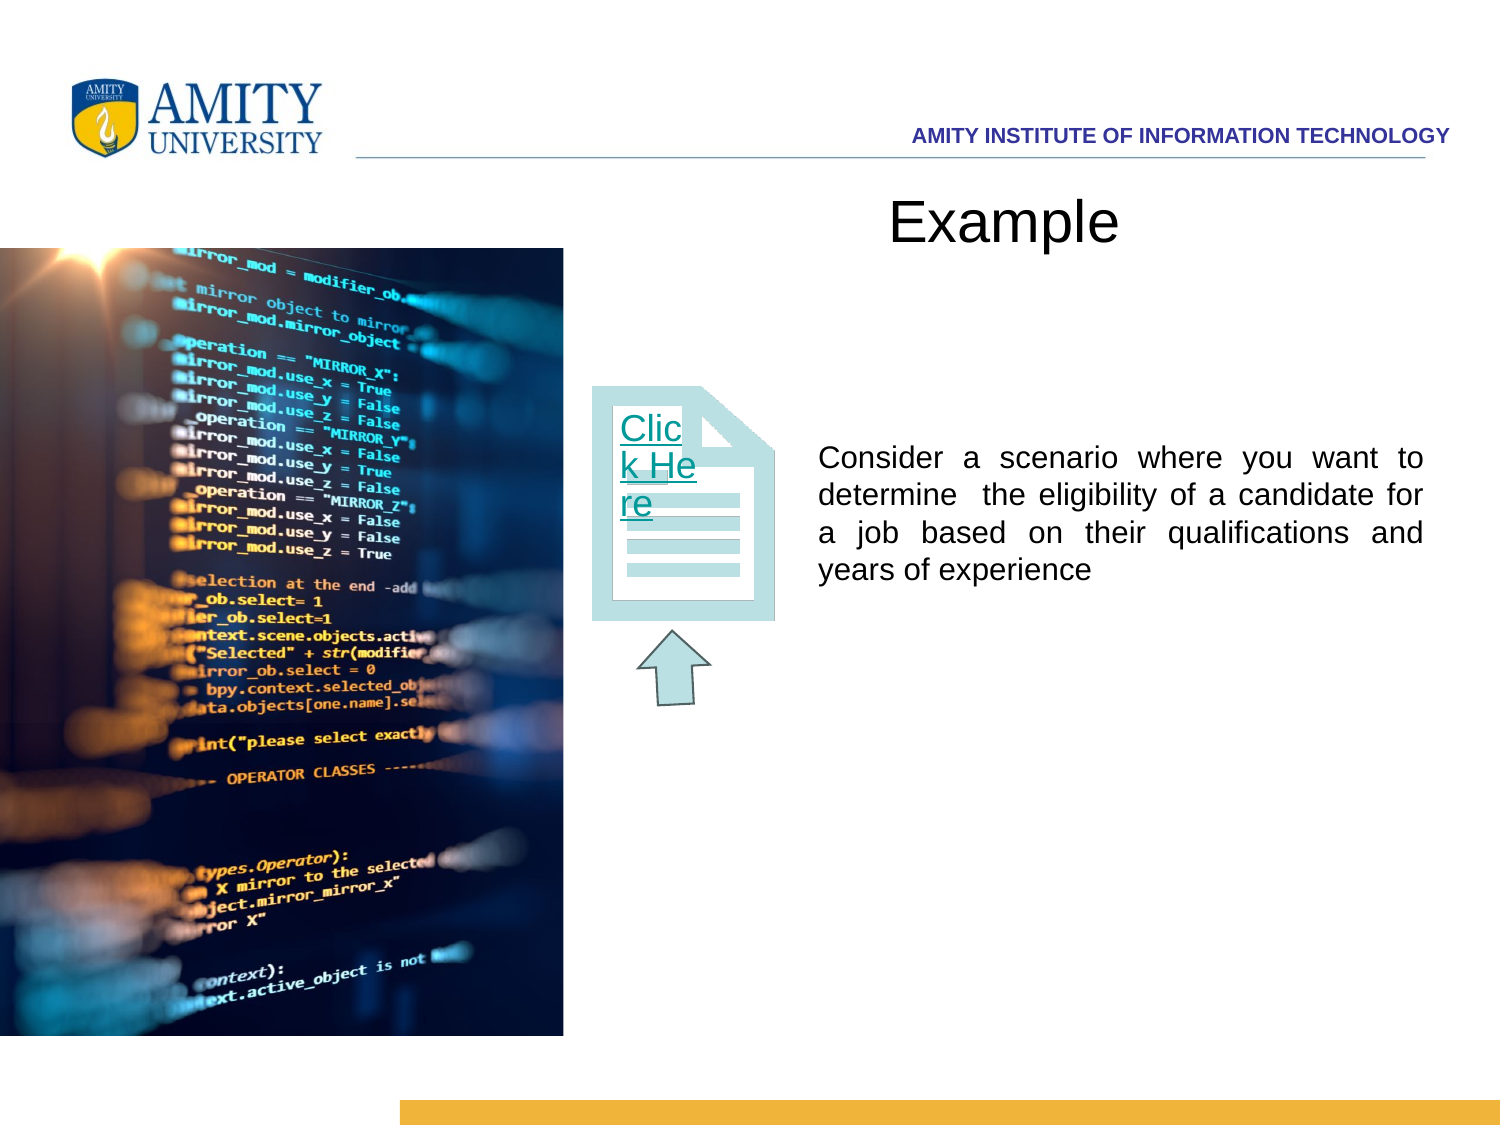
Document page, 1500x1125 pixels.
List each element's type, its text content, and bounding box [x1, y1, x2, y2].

picture [0, 248, 822, 1036]
text_box Consider a scenario where you want to determine the eligibility of a candidate for a job based on their qualifications and years of experience [822, 429, 1440, 595]
title Example [636, 175, 1373, 263]
text_box [635, 643, 713, 707]
picture [0, 0, 1500, 188]
picture [409, 297, 419, 303]
picture [389, 291, 395, 298]
